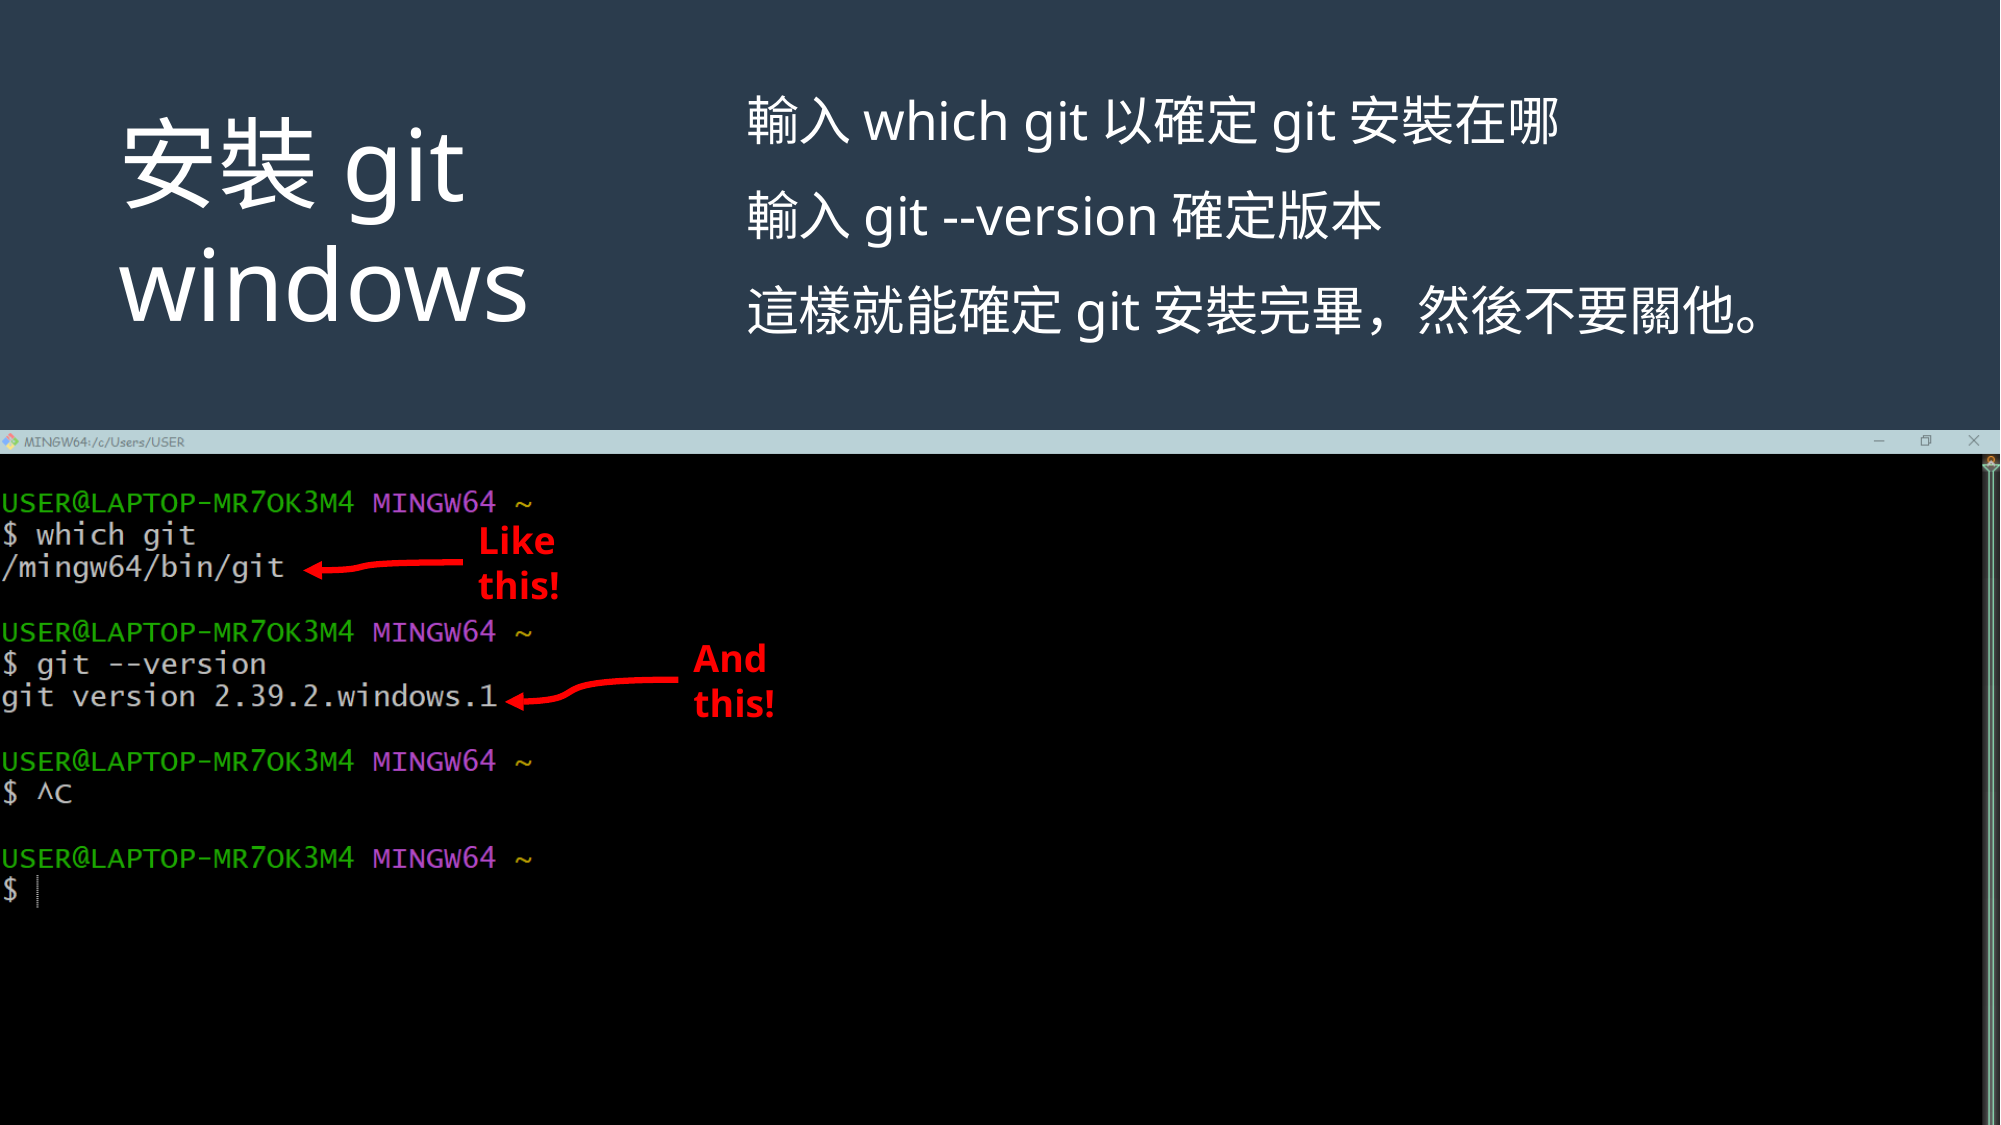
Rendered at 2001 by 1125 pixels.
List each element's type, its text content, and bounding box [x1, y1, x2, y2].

list 輸入which git以確定git安裝在哪 輸入git --version確定版本 這樣就能確定git安裝完畢，然後不要關他。 [746, 74, 1878, 394]
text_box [504, 657, 679, 703]
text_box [302, 539, 464, 571]
title 安裝git windows [118, 101, 626, 344]
picture [0, 430, 2000, 1125]
